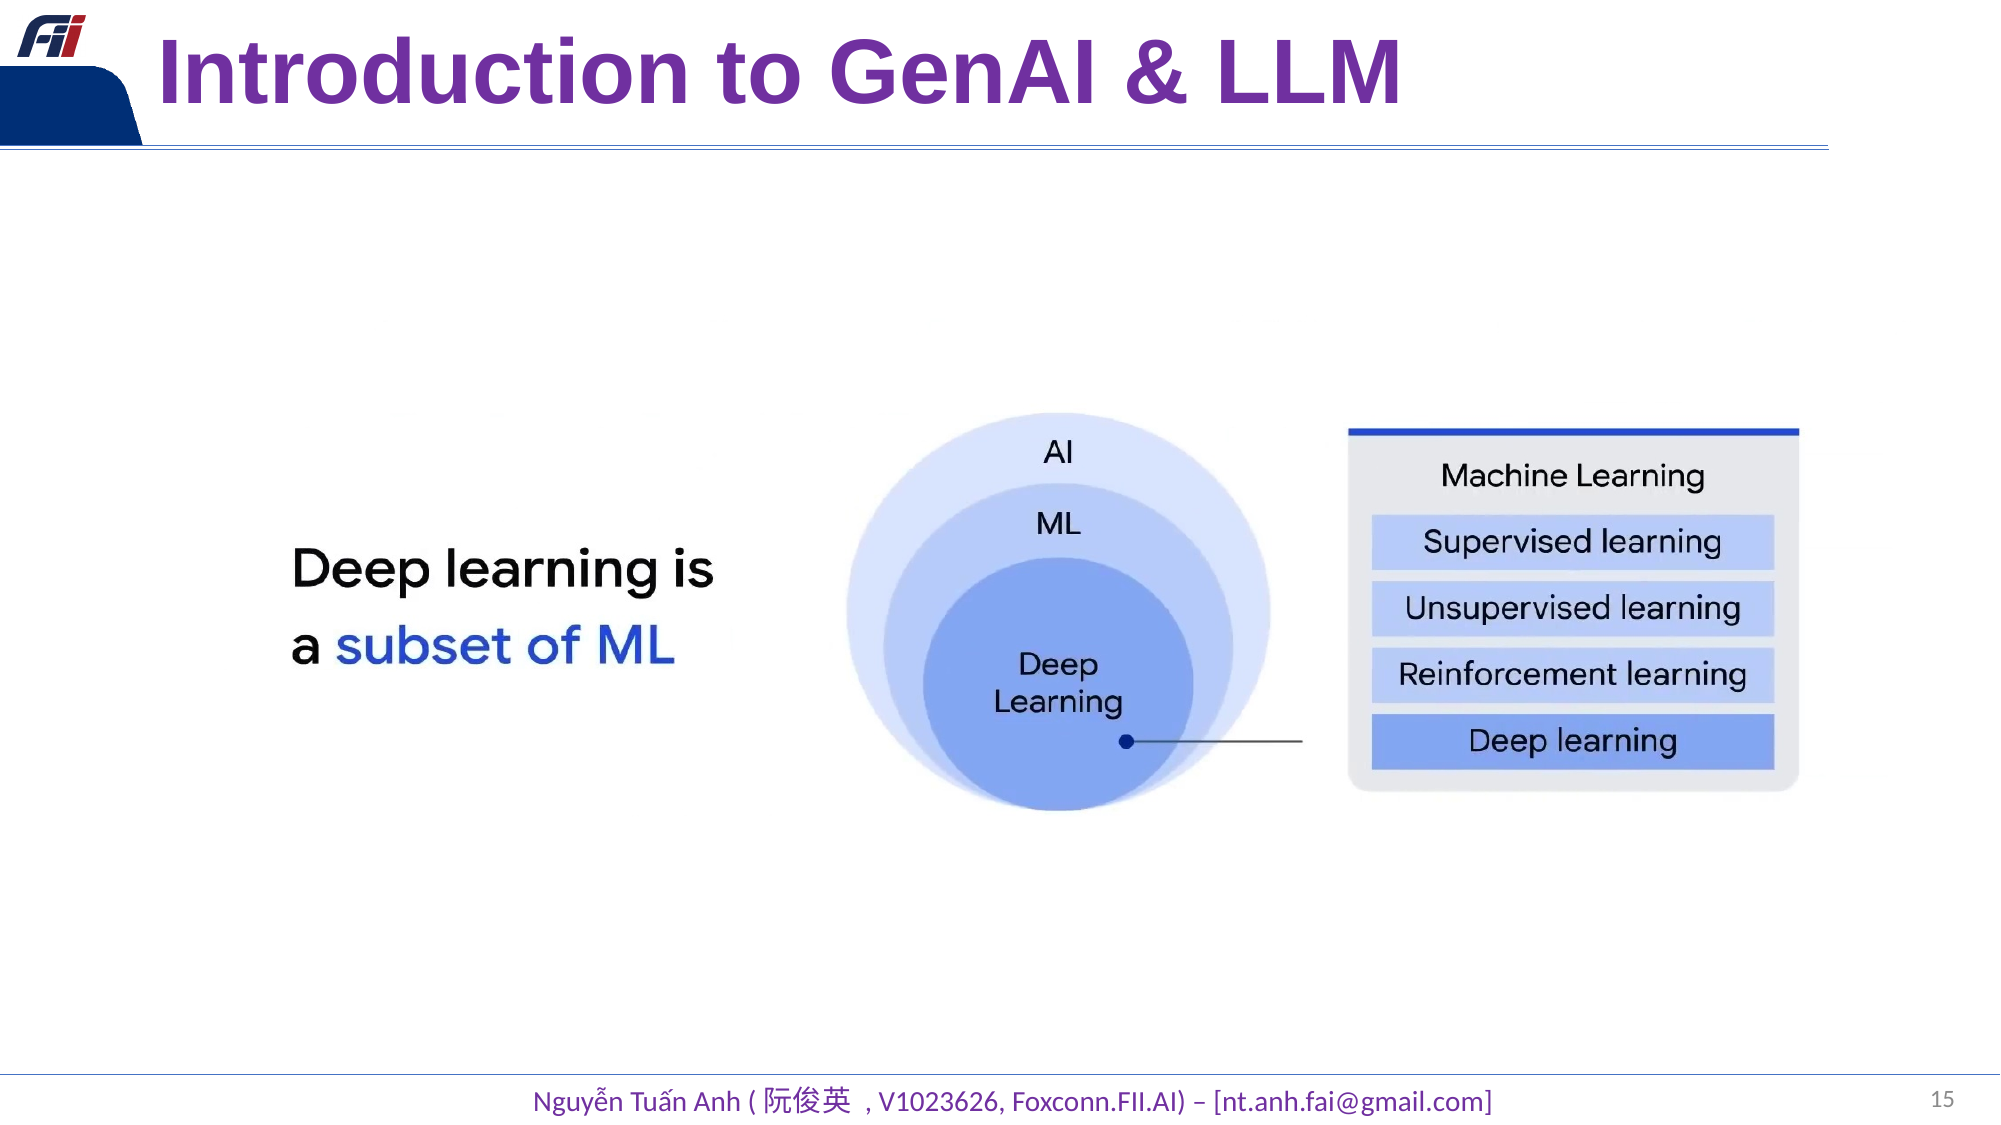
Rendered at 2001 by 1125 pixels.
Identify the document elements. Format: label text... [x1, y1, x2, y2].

title Introduction to GenAI & LLM [142, 5, 1945, 143]
picture [0, 66, 143, 145]
picture [205, 161, 1911, 1062]
picture [17, 15, 86, 57]
slide_number 15 [1807, 1074, 1971, 1121]
